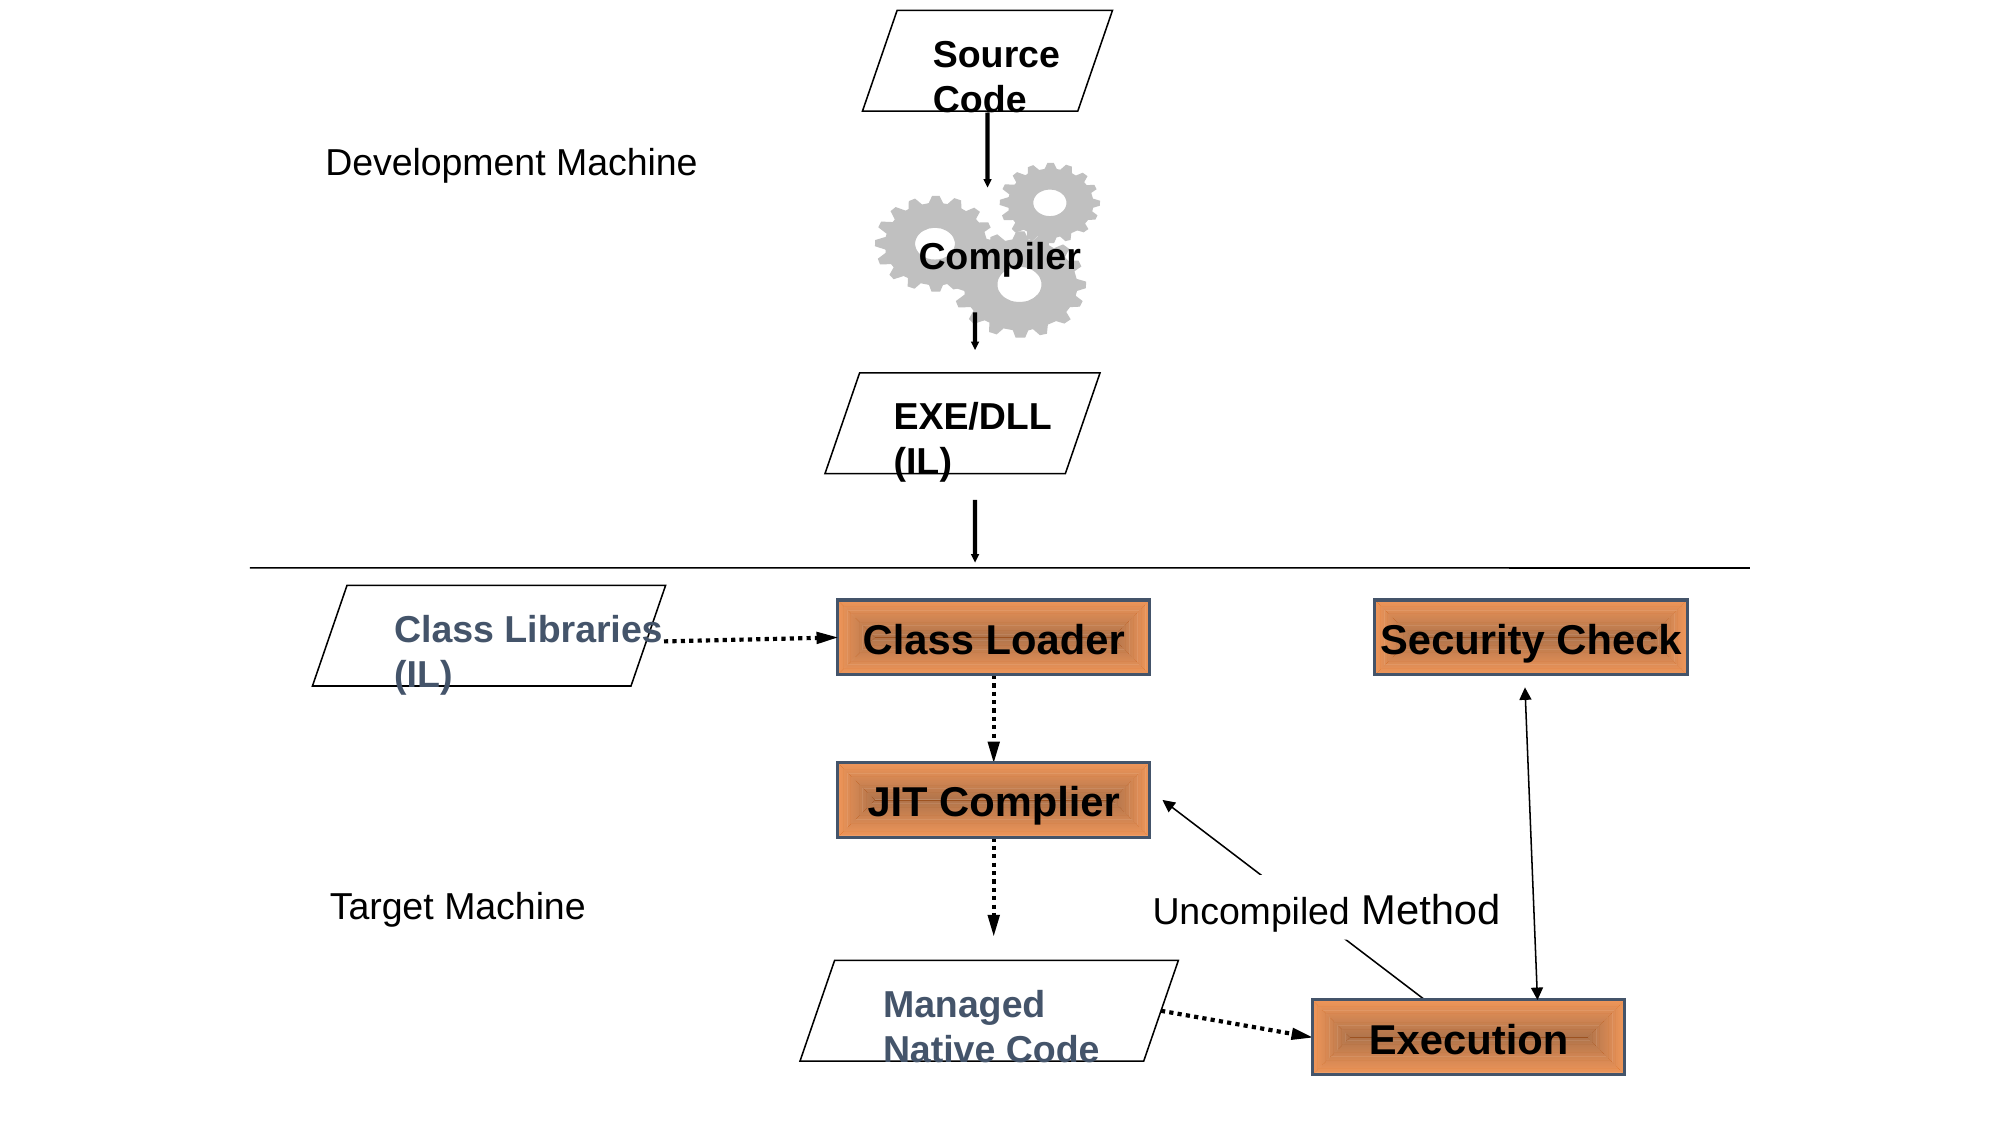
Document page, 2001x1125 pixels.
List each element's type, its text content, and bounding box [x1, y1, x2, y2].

text_box Security Check [1374, 599, 1688, 675]
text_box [874, 162, 1100, 338]
text_box [1519, 687, 1544, 1000]
text_box JIT Complier [837, 762, 1150, 838]
text_box Execution [1312, 999, 1625, 1075]
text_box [666, 637, 836, 642]
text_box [1179, 1010, 1313, 1038]
text_box Development Machine [310, 130, 713, 191]
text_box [824, 372, 1100, 521]
text_box [1162, 799, 1262, 875]
text_box Uncompiled Method [1137, 875, 1516, 940]
text_box [970, 338, 980, 350]
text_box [862, 10, 1113, 158]
text_box Target Machine [315, 874, 601, 935]
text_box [799, 960, 1179, 1068]
text_box Class Loader [837, 599, 1150, 675]
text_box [312, 585, 666, 694]
text_box [970, 521, 980, 563]
